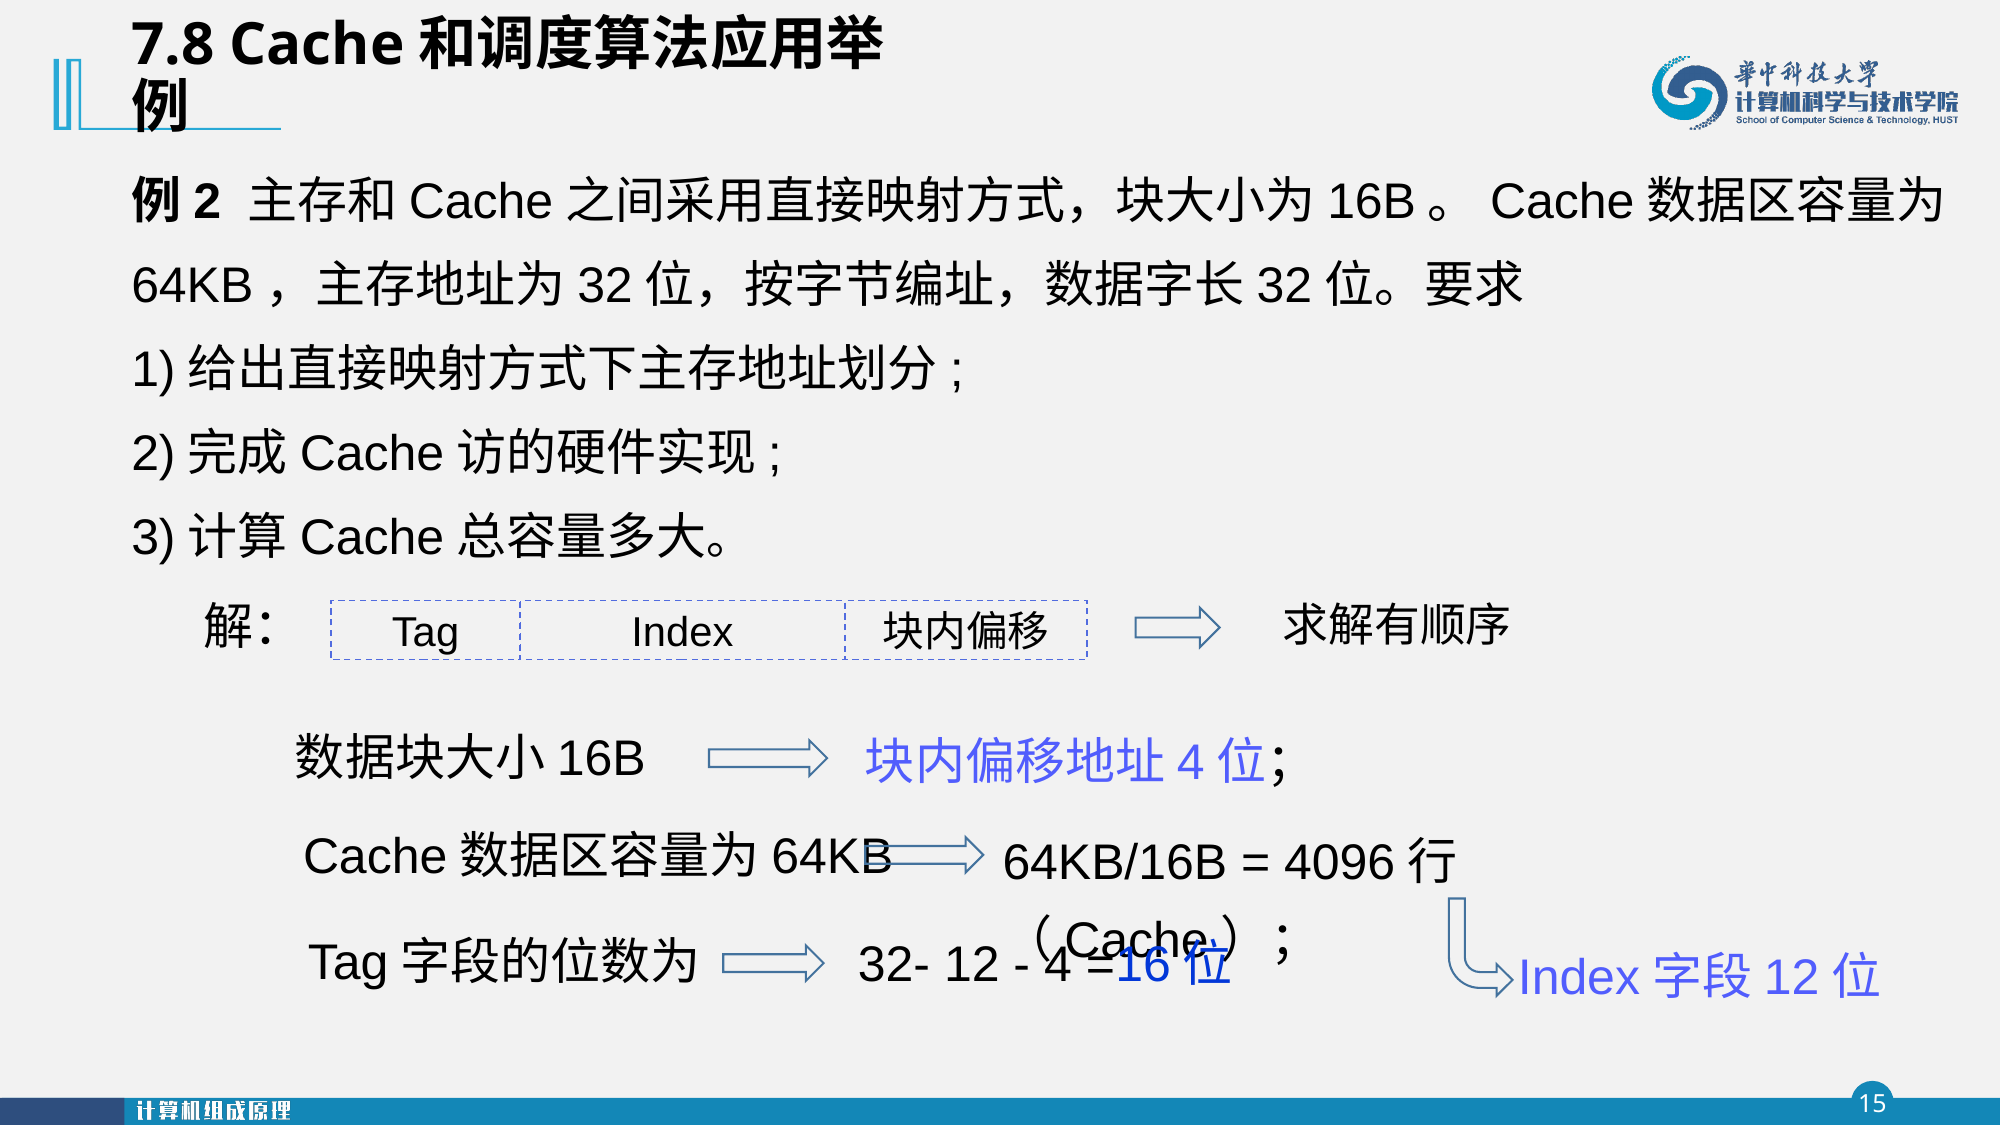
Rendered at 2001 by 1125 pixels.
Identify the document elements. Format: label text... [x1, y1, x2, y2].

text_box 解： [189, 586, 378, 662]
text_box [1448, 898, 1876, 1013]
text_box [865, 803, 1692, 893]
picture [1652, 56, 1958, 130]
text_box 7.8 Cache和调度算法应用举例 [116, 26, 952, 128]
text_box Tag字段的位数为 [268, 922, 716, 998]
text_box 例2 主存和Cache之间采用直接映射方式，块大小为16B。Cache数据区容量为64KB，主存地址为32位，按字节编址，数据字长32位。要求 1)给出直接映射方式下主存地址划分; 2)完成Cache访的硬件实现; 3)计算Cache总容量多大。 [116, 136, 1966, 572]
picture [1652, 56, 1678, 81]
text_box [1134, 605, 1222, 650]
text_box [330, 600, 1088, 660]
text_box Cache数据区容量为64KB [274, 815, 865, 891]
text_box 数据块大小16B [155, 718, 709, 793]
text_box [723, 924, 1249, 1001]
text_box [709, 703, 1323, 798]
text_box 求解有顺序 [1268, 588, 1569, 658]
